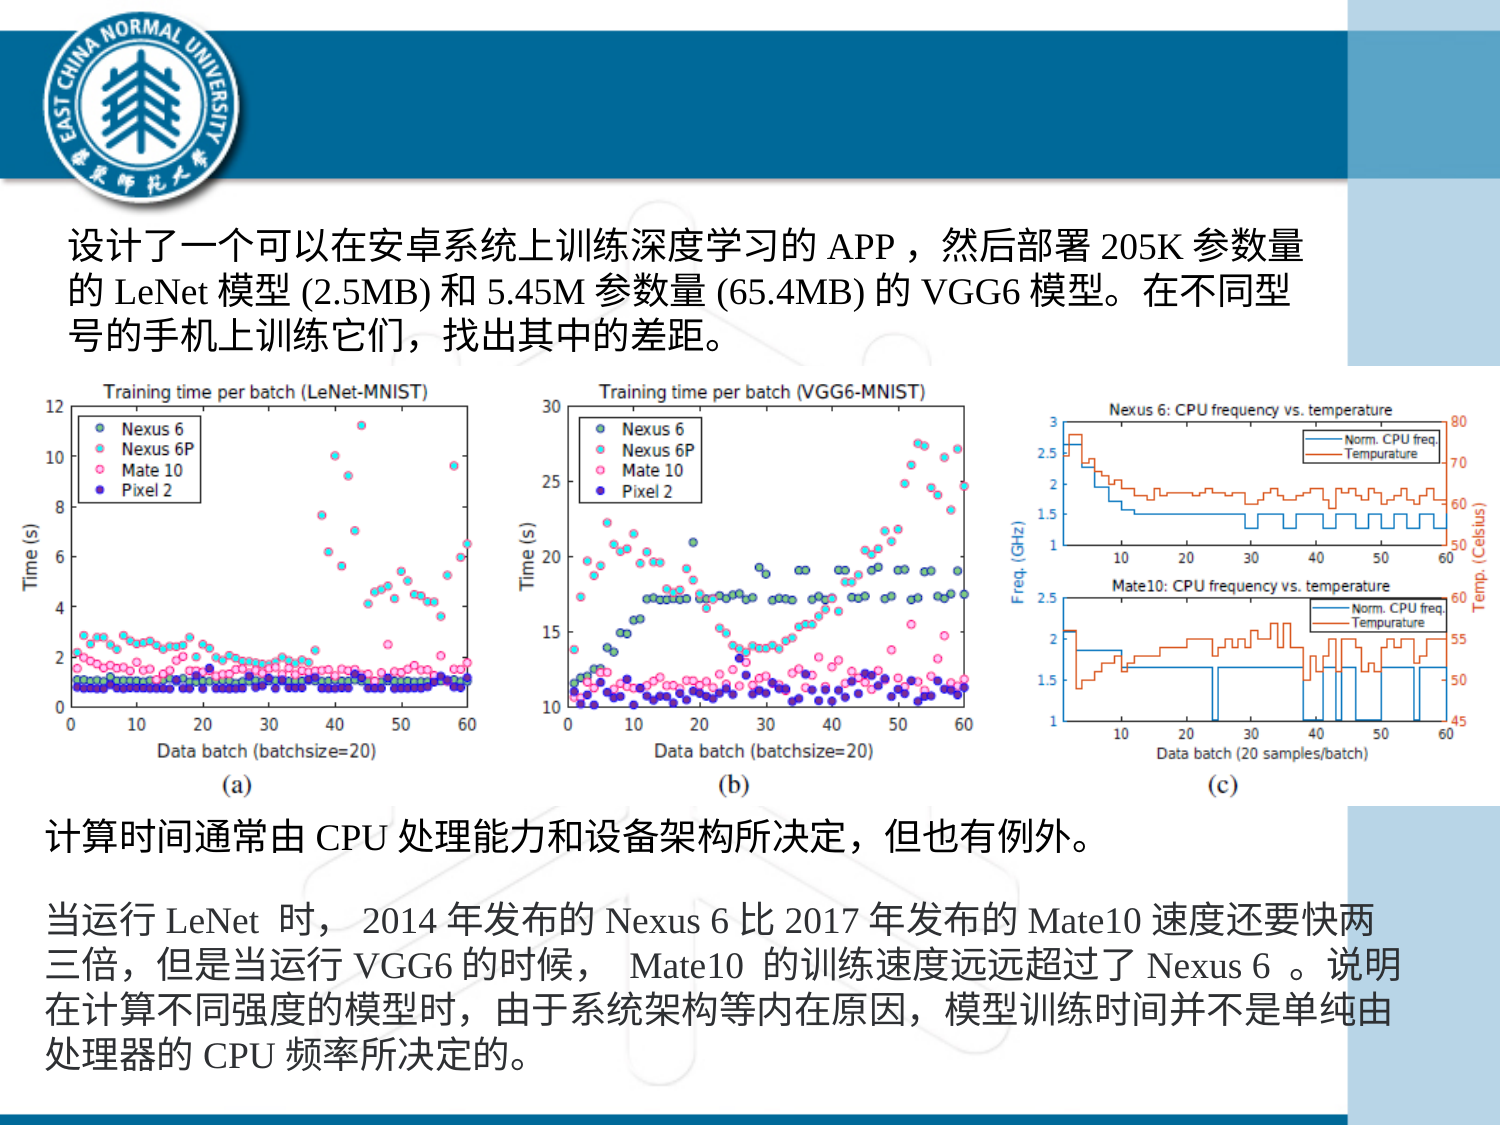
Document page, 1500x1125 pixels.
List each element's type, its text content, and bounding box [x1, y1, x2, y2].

text_box 设计了一个可以在安卓系统上训练深度学习的APP，然后部署205K参数量的LeNet模型(2.5MB)和5.45M参数量(65.4MB)的VGG6模型。在不同型号的手机上训练它们，找出其中的差距。 [53, 214, 1341, 365]
text_box 当运行LeNet 时，2014年发布的Nexus 6比2017年发布的Mate10速度还要快两三倍，但是当运行VGG6的时候， Mate10 的训练速度远远超过了Nexus 6 。说明在计算不同强度的模型时，由于系统架构等内在原因，模型训练时间并不是单纯由处理器的CPU频率所决定的。 [29, 889, 1418, 1084]
text_box 计算时间通常由CPU处理能力和设备架构所决定，但也有例外。 [29, 807, 1282, 866]
picture [0, 0, 1500, 1125]
